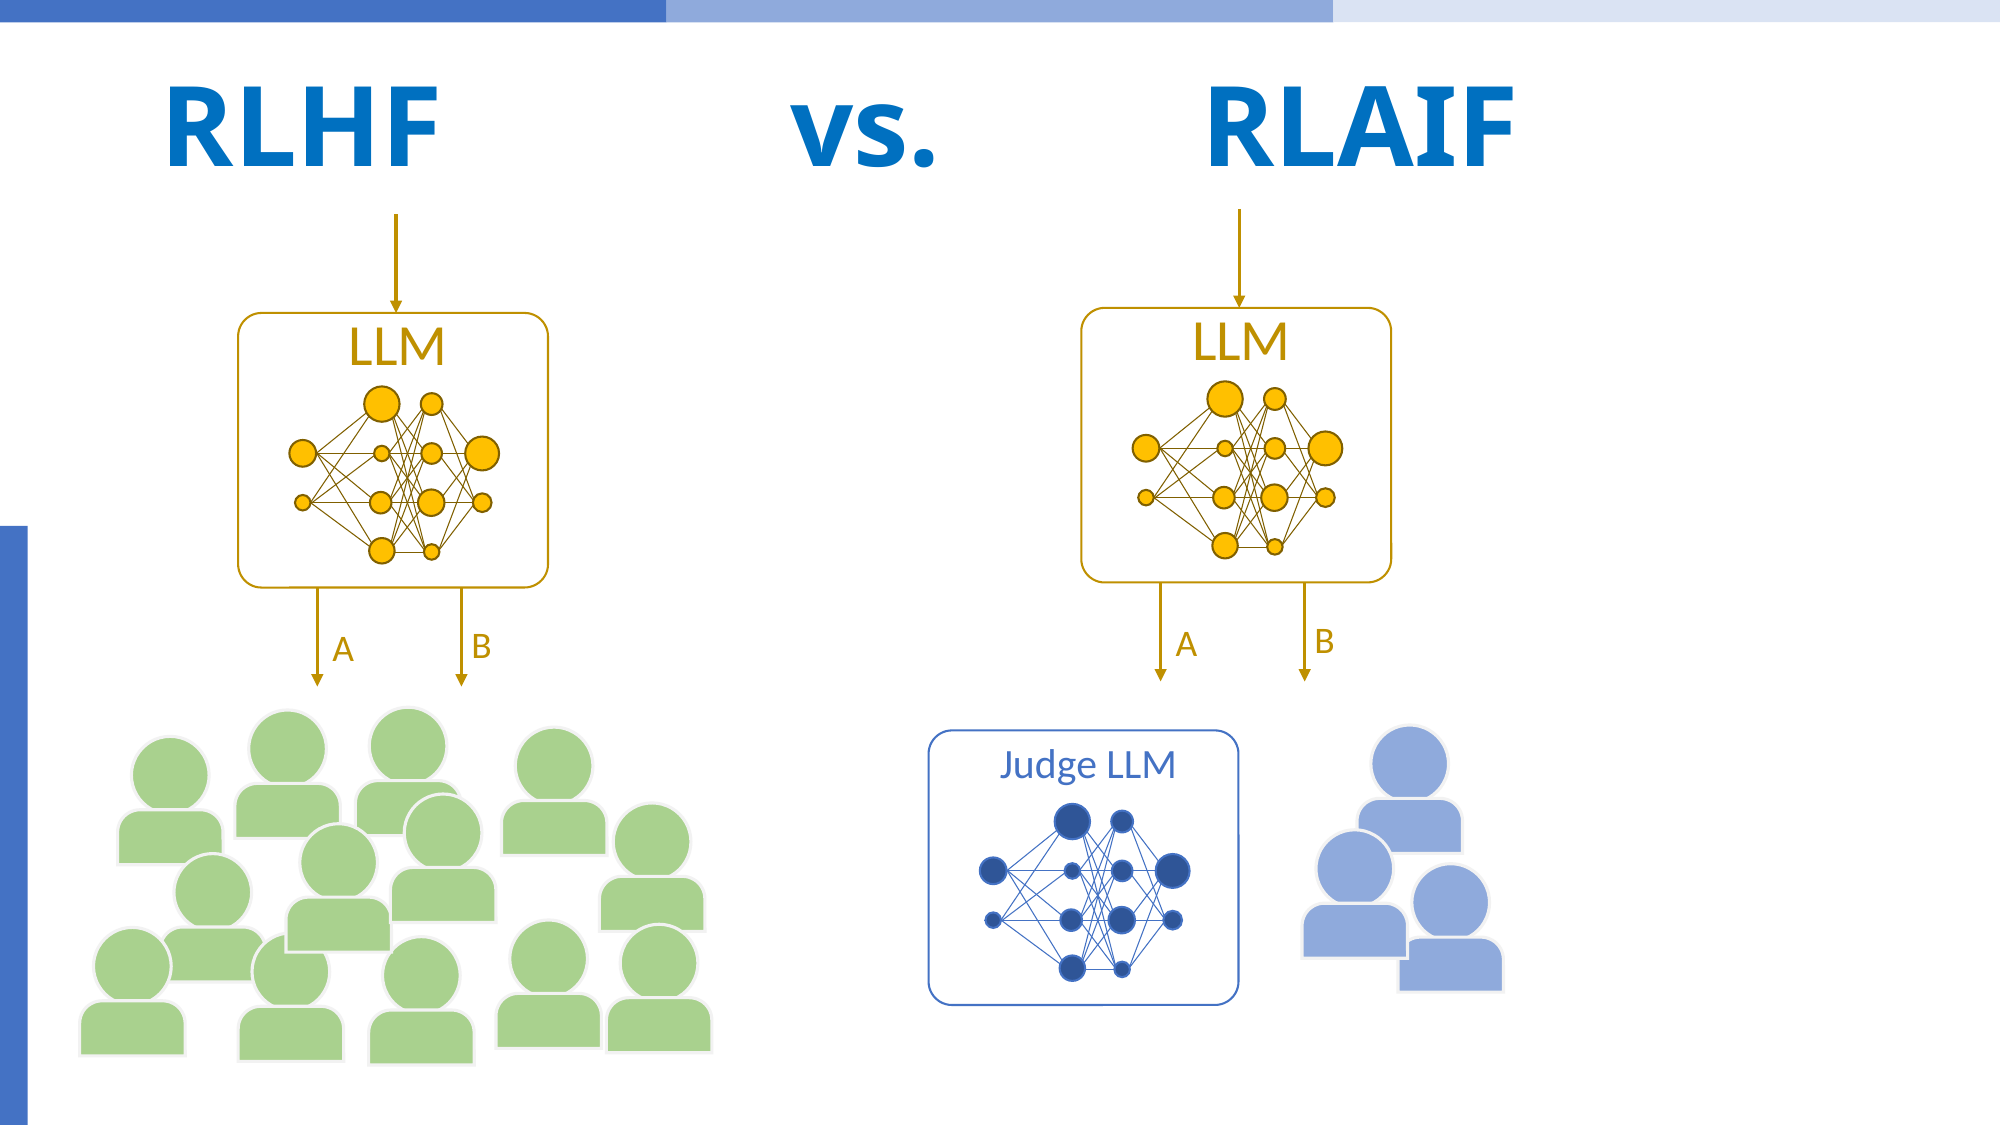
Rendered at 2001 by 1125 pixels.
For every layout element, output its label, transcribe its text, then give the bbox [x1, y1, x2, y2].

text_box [368, 936, 475, 1066]
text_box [1397, 863, 1504, 993]
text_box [238, 932, 344, 1062]
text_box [501, 727, 607, 856]
text_box B [1305, 608, 1350, 669]
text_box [928, 729, 1239, 1006]
title RLHF vs. RLAIF [137, 59, 1543, 201]
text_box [238, 299, 549, 588]
text_box [116, 808, 225, 866]
text_box A [318, 616, 370, 676]
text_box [160, 853, 266, 983]
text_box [495, 919, 602, 1049]
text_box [606, 924, 712, 1053]
text_box B [456, 613, 461, 674]
text_box A [1161, 611, 1213, 671]
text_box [1302, 829, 1408, 959]
text_box [130, 735, 211, 808]
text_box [390, 794, 496, 923]
text_box B [1299, 608, 1304, 669]
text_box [79, 927, 186, 1056]
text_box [234, 709, 341, 839]
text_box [285, 823, 392, 953]
text_box B [462, 613, 507, 674]
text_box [355, 707, 461, 823]
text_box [1356, 724, 1463, 854]
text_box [1081, 294, 1392, 583]
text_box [599, 802, 705, 932]
